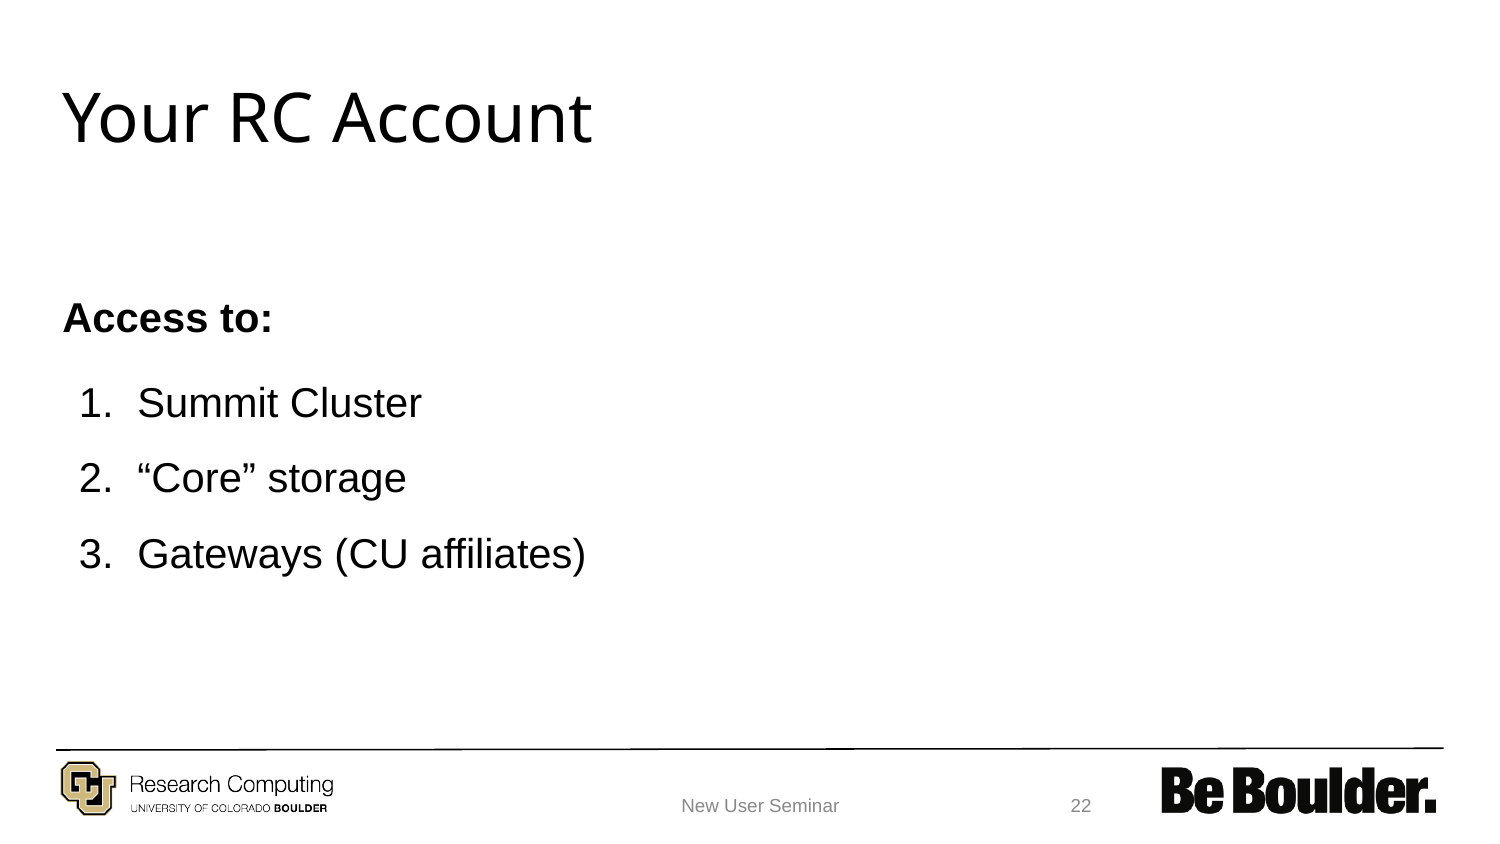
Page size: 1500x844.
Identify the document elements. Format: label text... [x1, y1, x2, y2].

picture [60, 761, 333, 816]
picture [1143, 761, 1454, 816]
footer New User Seminar [507, 782, 1014, 827]
slide_number ‹#› [1059, 782, 1144, 827]
list Access to: Summit Cluster “Core” storage Gateways (CU affiliates) [51, 189, 1449, 750]
title Your RC Account [51, 72, 1449, 167]
